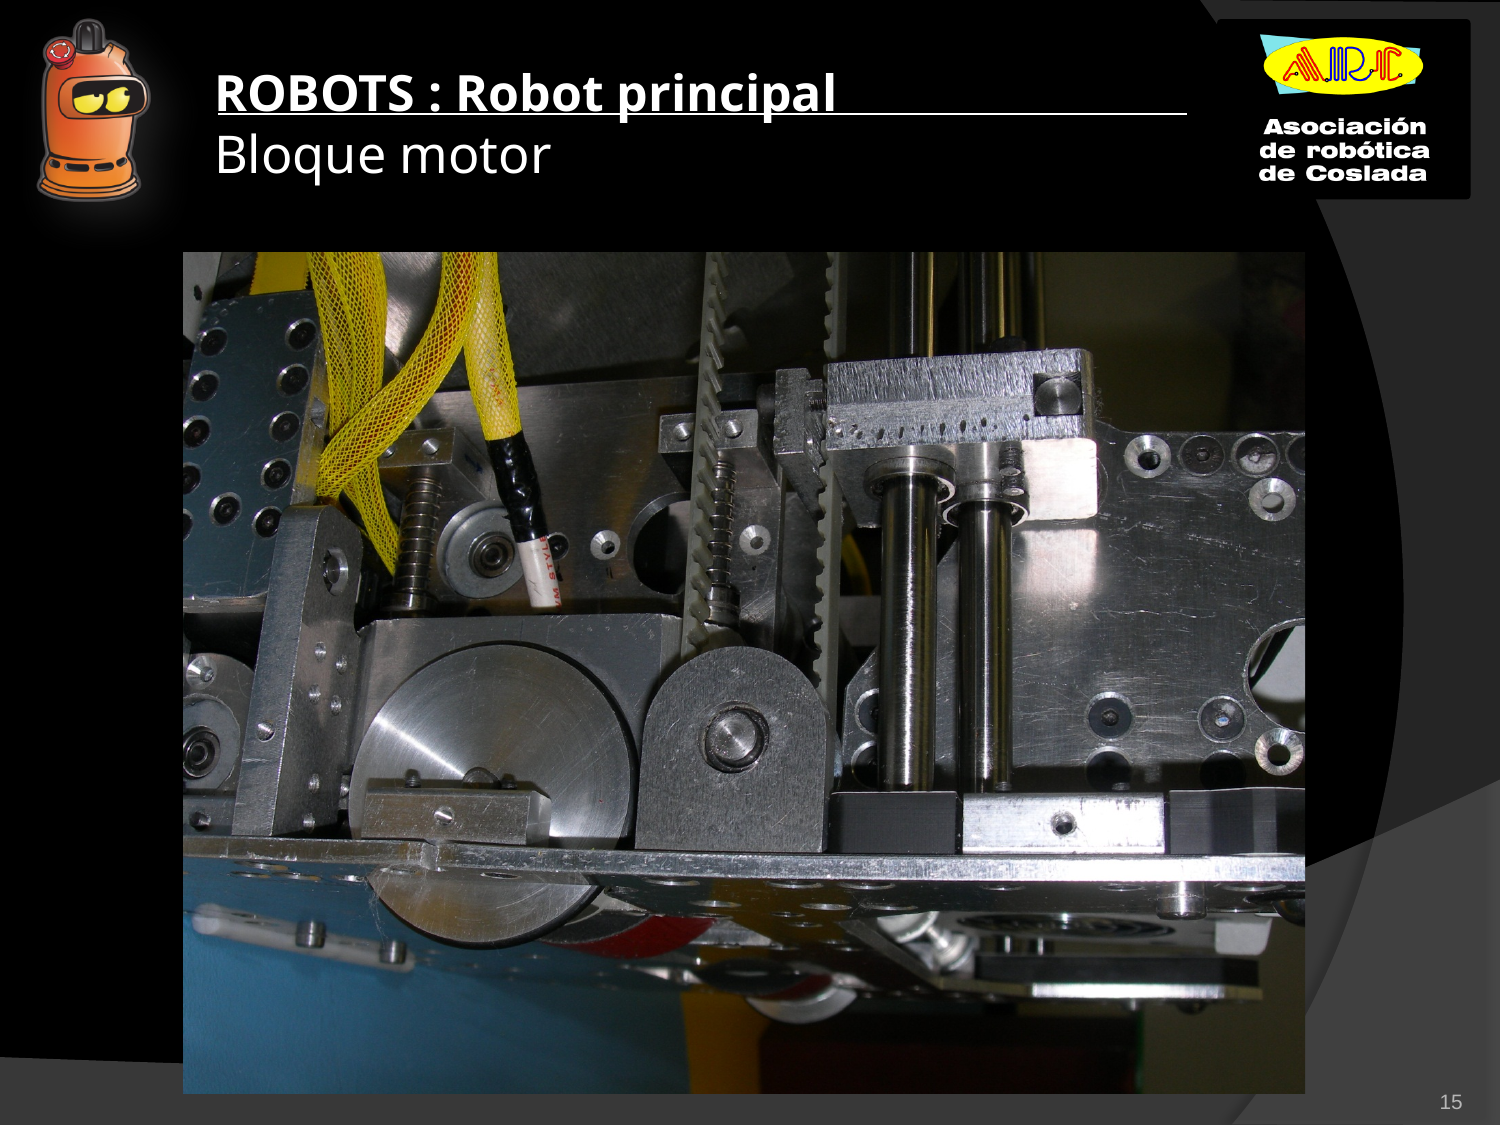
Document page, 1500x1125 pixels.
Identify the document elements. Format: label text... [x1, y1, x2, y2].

picture [182, 252, 1306, 1095]
text_box ROBOTS : Robot principal Bloque motor [206, 54, 1176, 242]
picture [1217, 19, 1471, 200]
slide_number 15 [1337, 1053, 1463, 1114]
picture [29, 17, 152, 202]
